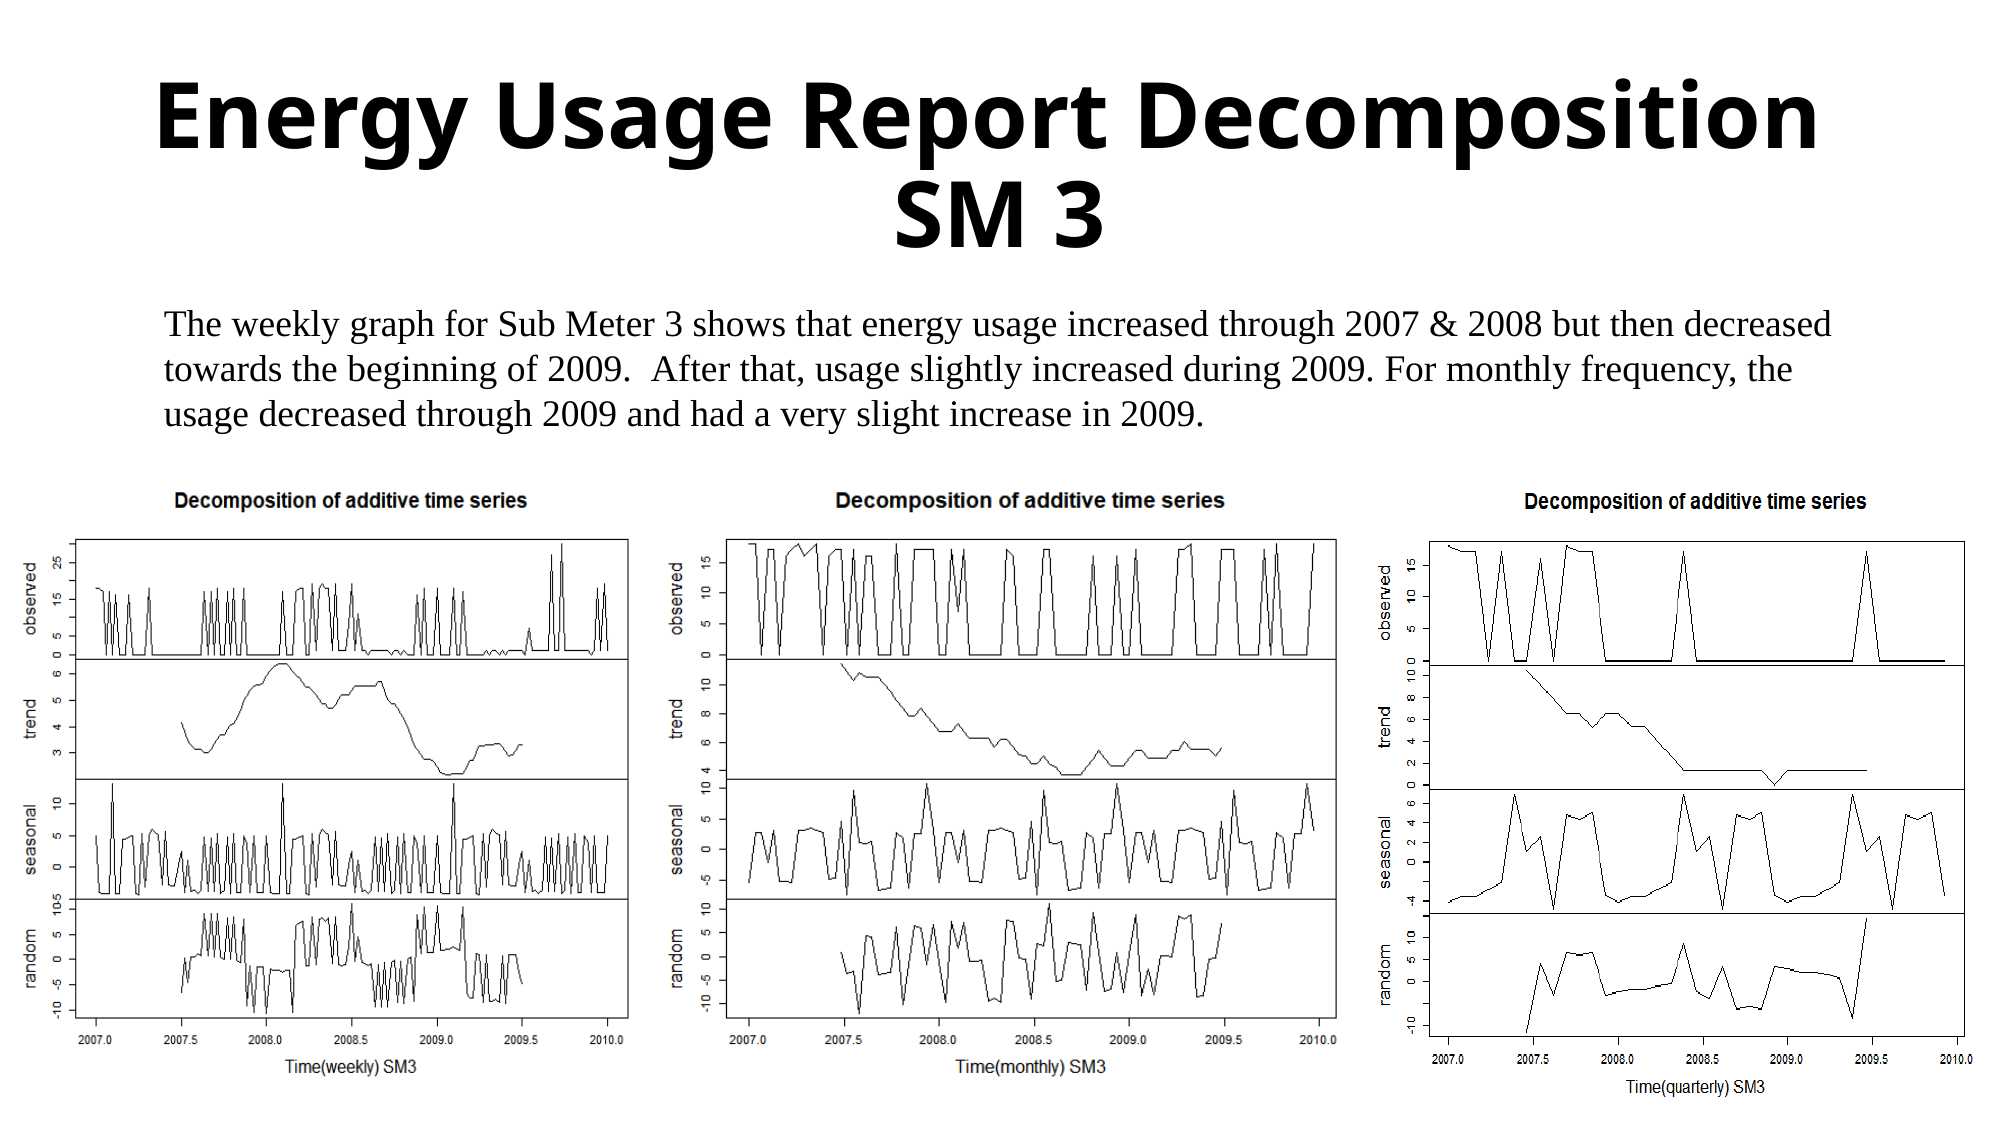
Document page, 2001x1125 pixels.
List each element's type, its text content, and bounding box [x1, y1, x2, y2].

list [1365, 469, 1990, 1125]
title Energy Usage Report Decomposition SM 3 [137, 59, 1863, 278]
picture [10, 469, 1366, 1103]
text_box The weekly graph for Sub Meter 3 shows that energy usage increased through 2007 & 2008 but then decreased towards the beginning of 2009. After that, usage slightly increased during 2009. For monthly frequency, the usage decreased through 2009 and had a very slight increase in 2009. [149, 291, 1875, 469]
